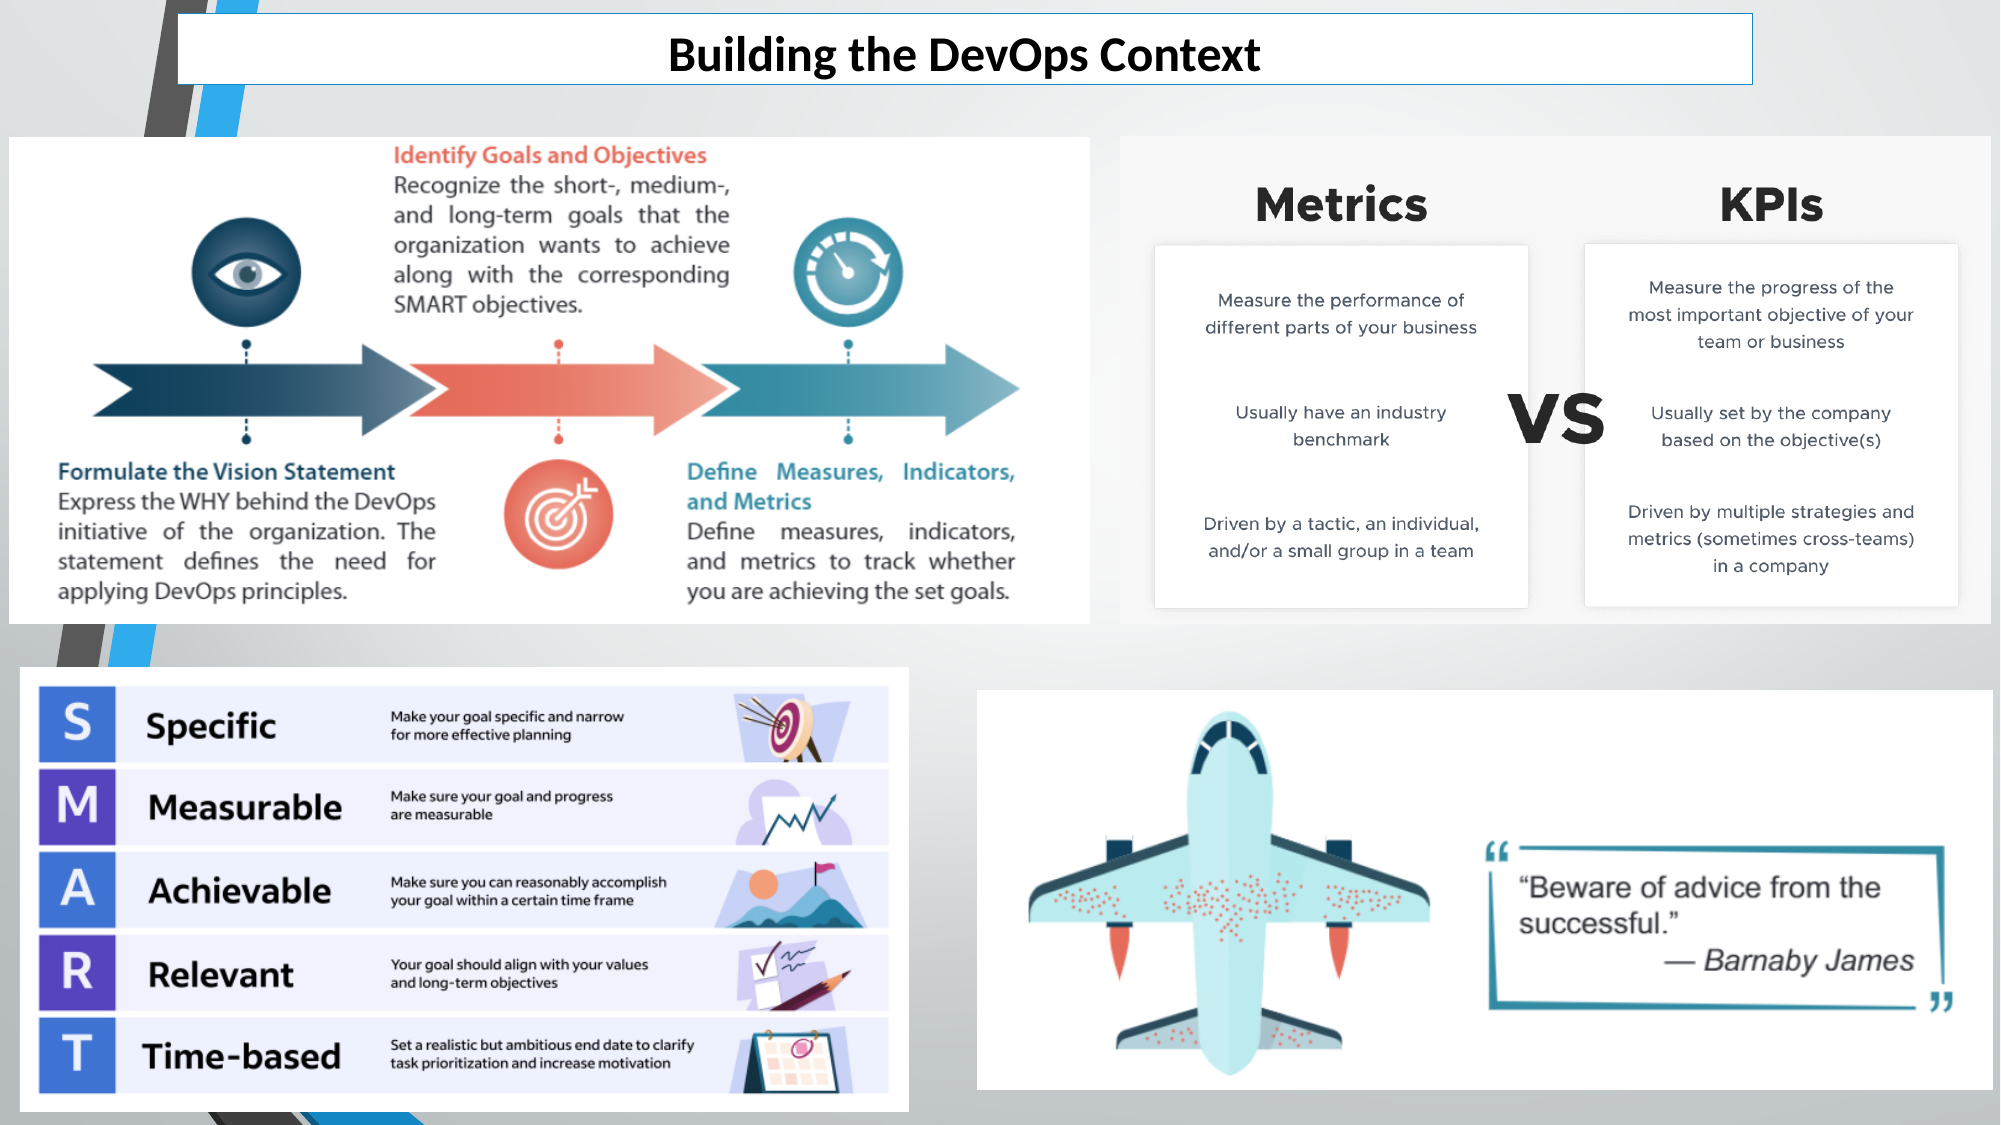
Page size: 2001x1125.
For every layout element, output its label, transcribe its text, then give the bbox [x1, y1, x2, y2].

text_box Building the DevOps Context [177, 13, 1753, 85]
picture [19, 666, 912, 1112]
picture [977, 690, 1993, 1090]
picture [1119, 136, 1993, 624]
picture [9, 136, 1090, 625]
